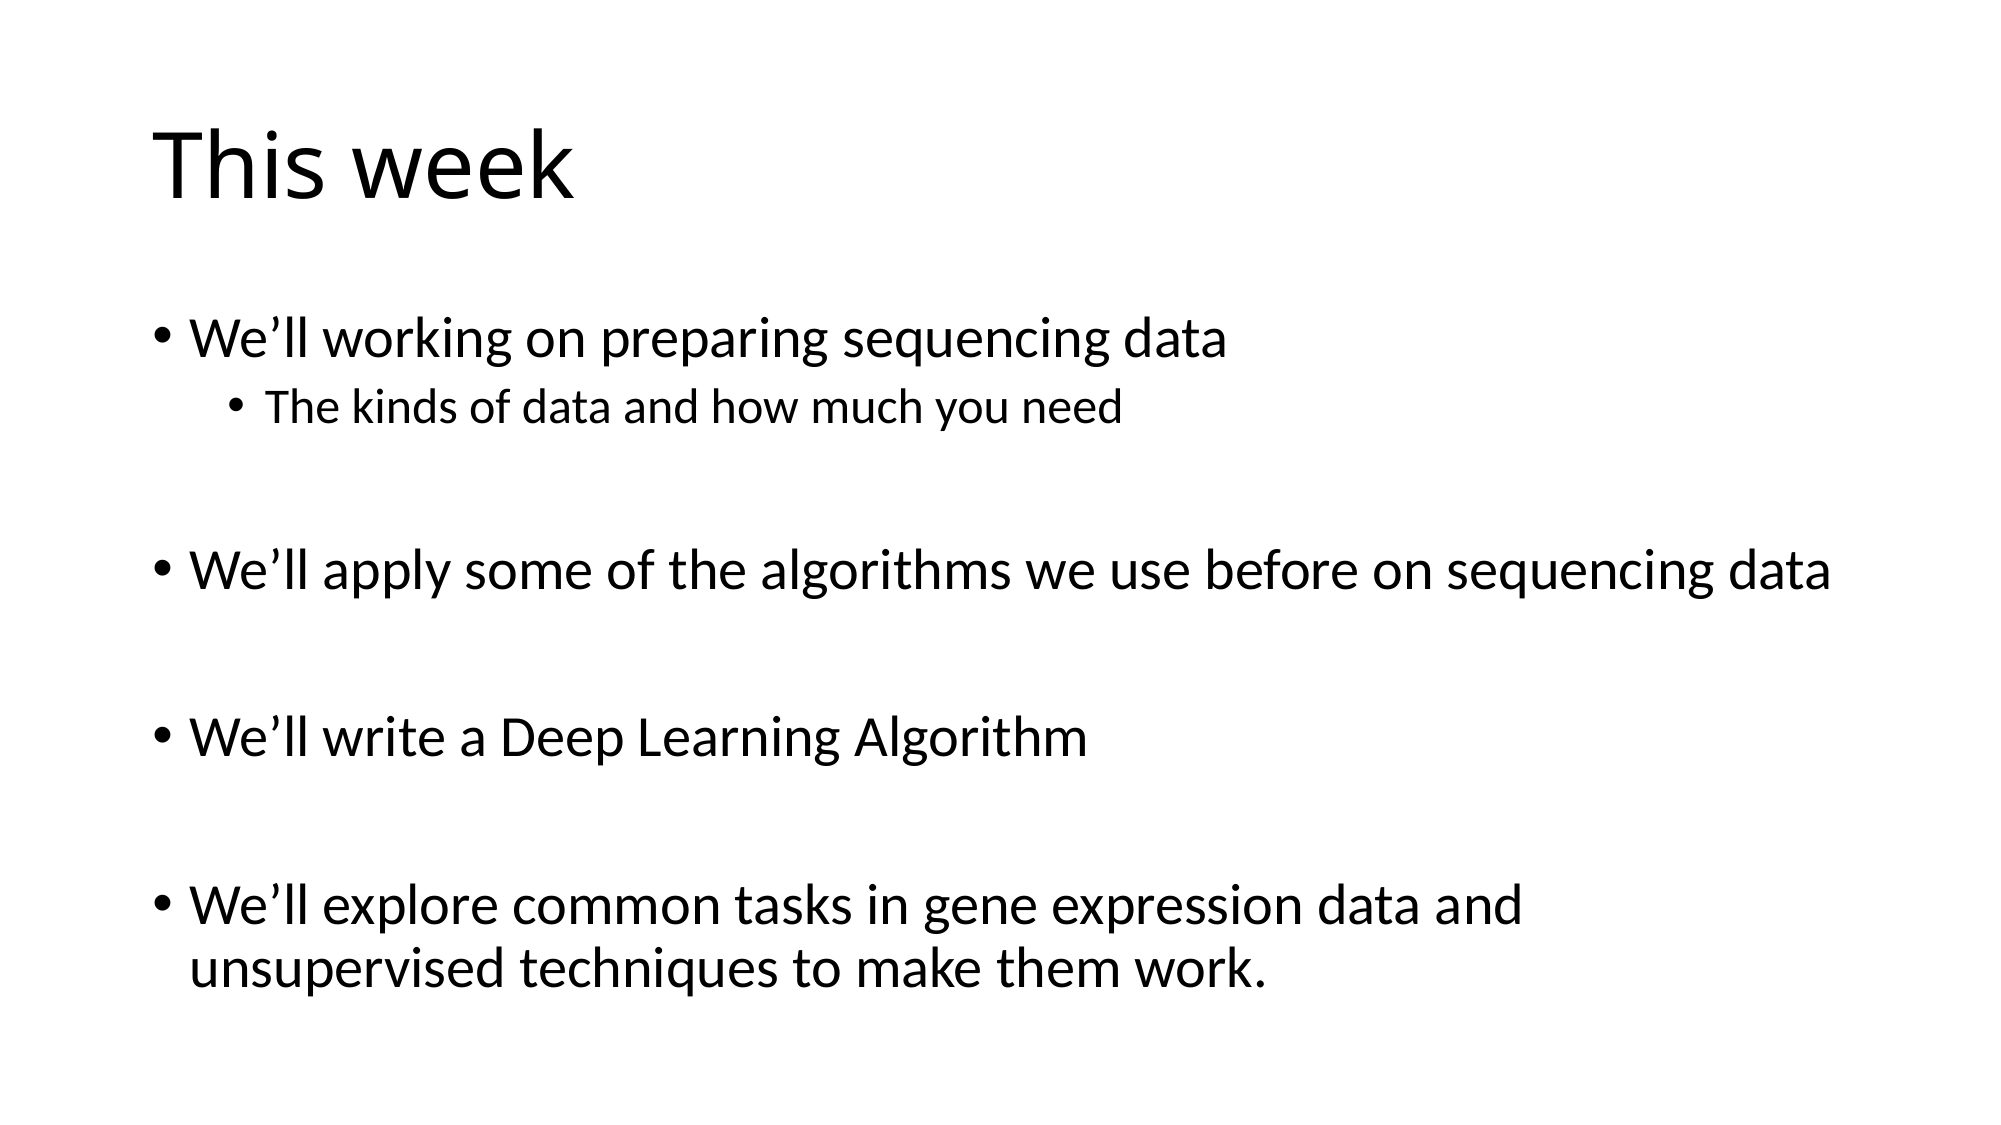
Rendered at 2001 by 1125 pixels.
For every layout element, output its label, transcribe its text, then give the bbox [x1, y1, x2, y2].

title This week [137, 59, 1863, 278]
list We’ll working on preparing sequencing data The kinds of data and how much you need We’ll apply some of the algorithms we use before on sequencing data We’ll write a Deep Learning Algorithm We’ll explore common tasks in gene expression data and unsupervised techniques to make them work. [137, 299, 1863, 1014]
